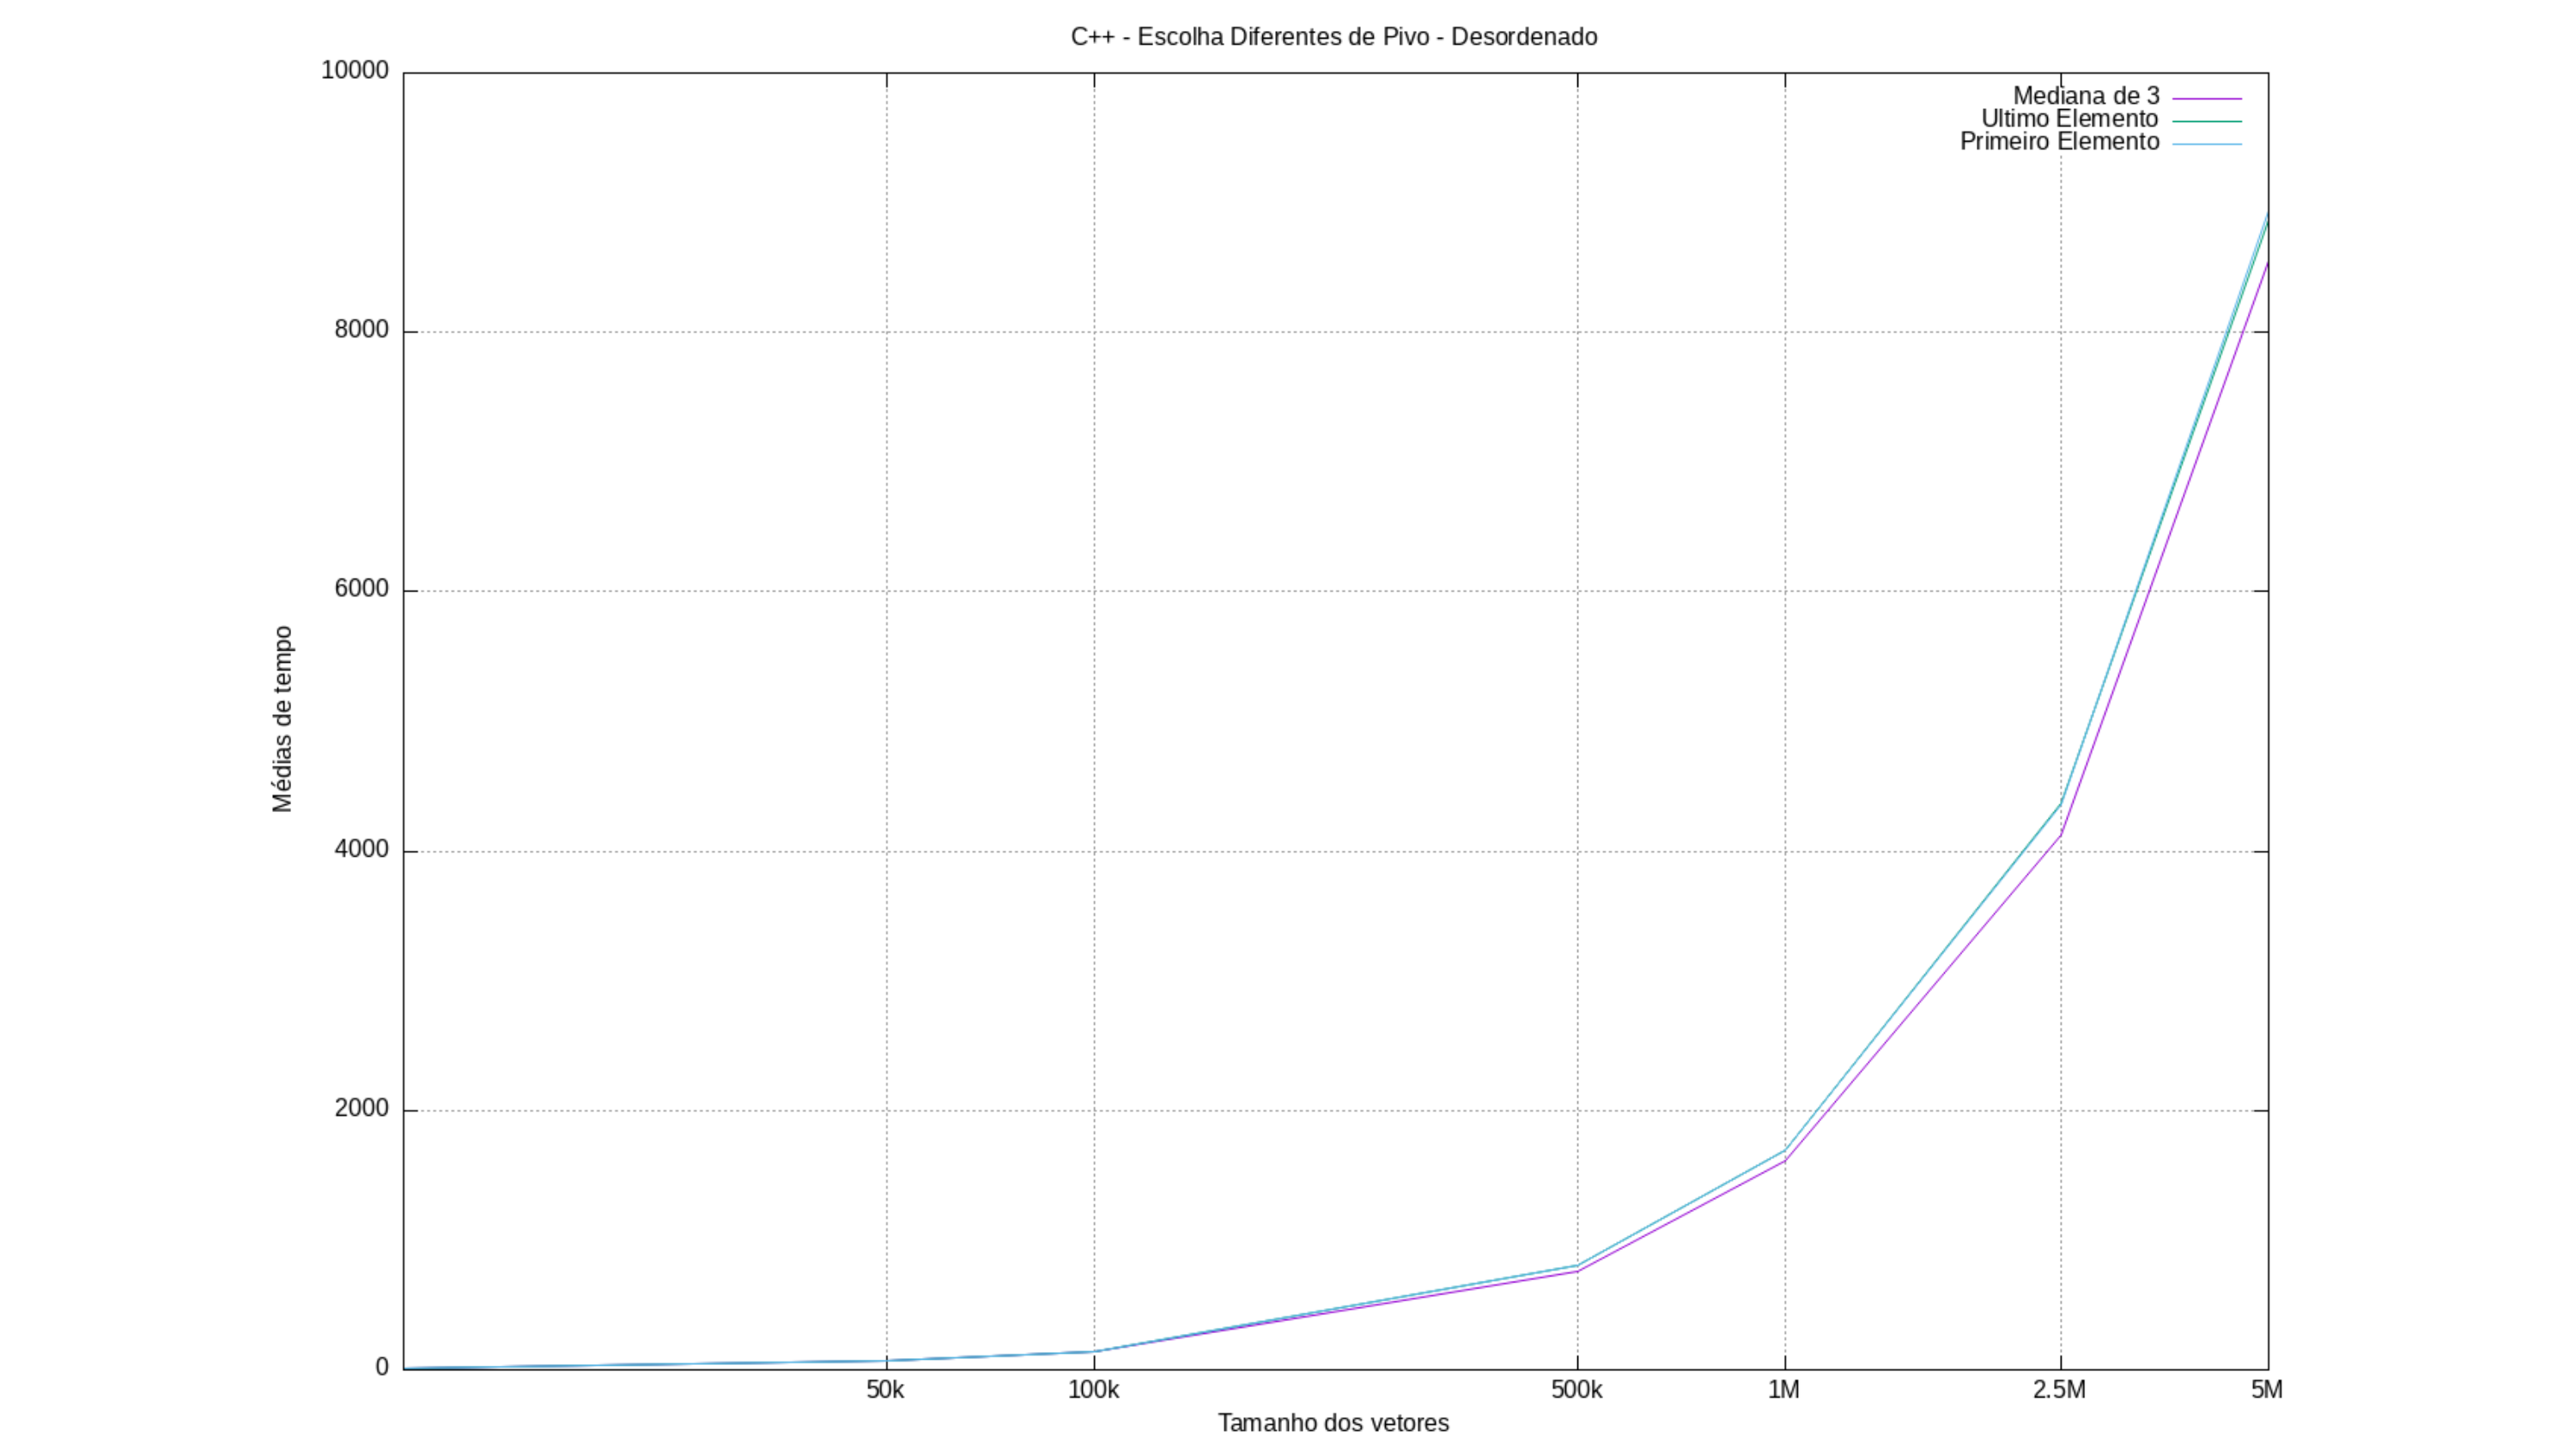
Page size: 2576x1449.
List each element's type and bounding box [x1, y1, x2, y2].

text_box [265, 12, 2311, 1437]
